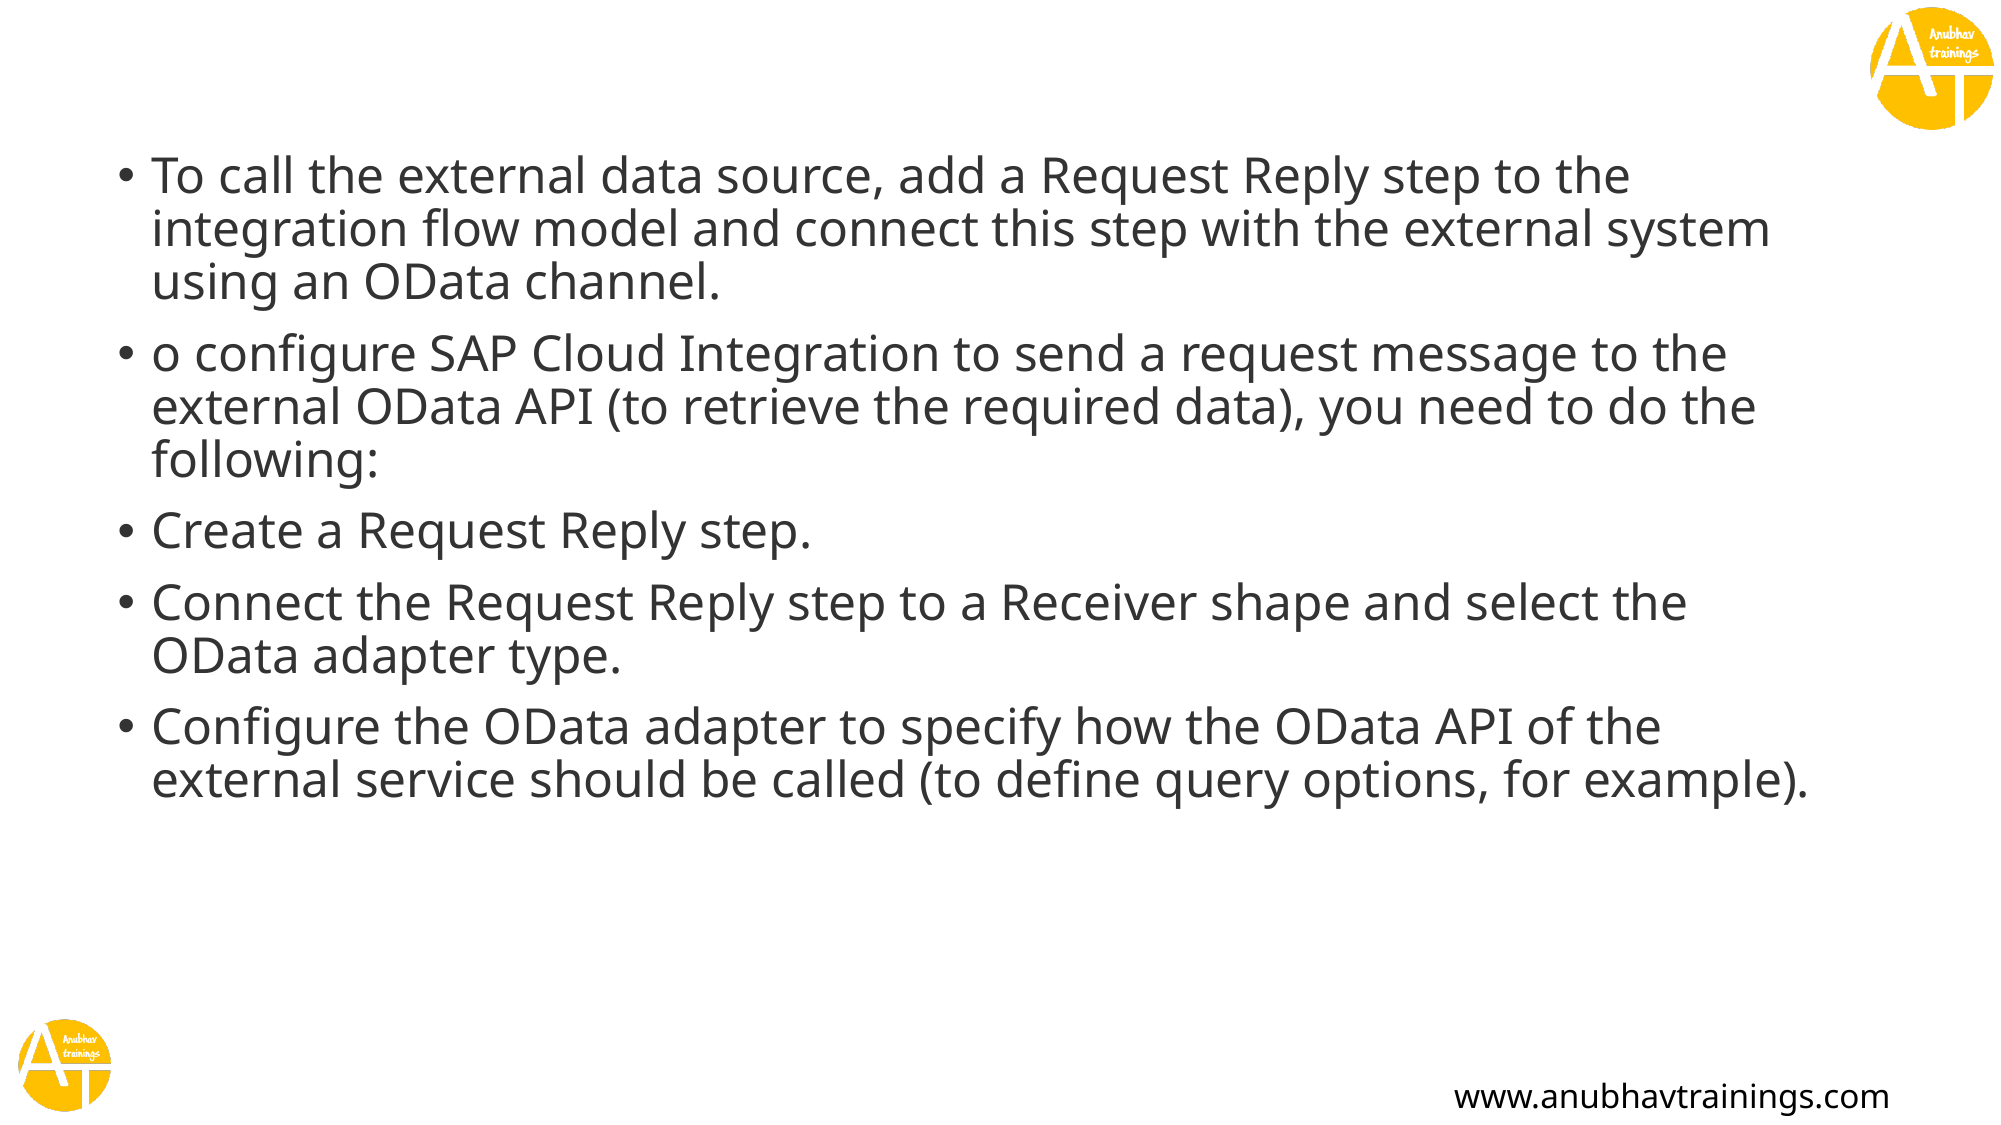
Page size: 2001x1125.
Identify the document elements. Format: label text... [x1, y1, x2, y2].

list To call the external data source, add a Request Reply step to the integration flow model and connect this step with the external system using an OData channel. o configure SAP Cloud Integration to send a request message to the external OData API (to retrieve the required data), you need to do the following: Create a Request Reply step. Connect the Request Reply step to a Receiver shape and select the OData adapter type. Configure the OData adapter to specify how the OData API of the external service should be called (to define query options, for example). [102, 143, 1828, 857]
picture [1858, 0, 2000, 140]
text_box www.anubhavtrainings.com [1439, 1067, 2000, 1123]
picture [9, 1013, 116, 1119]
